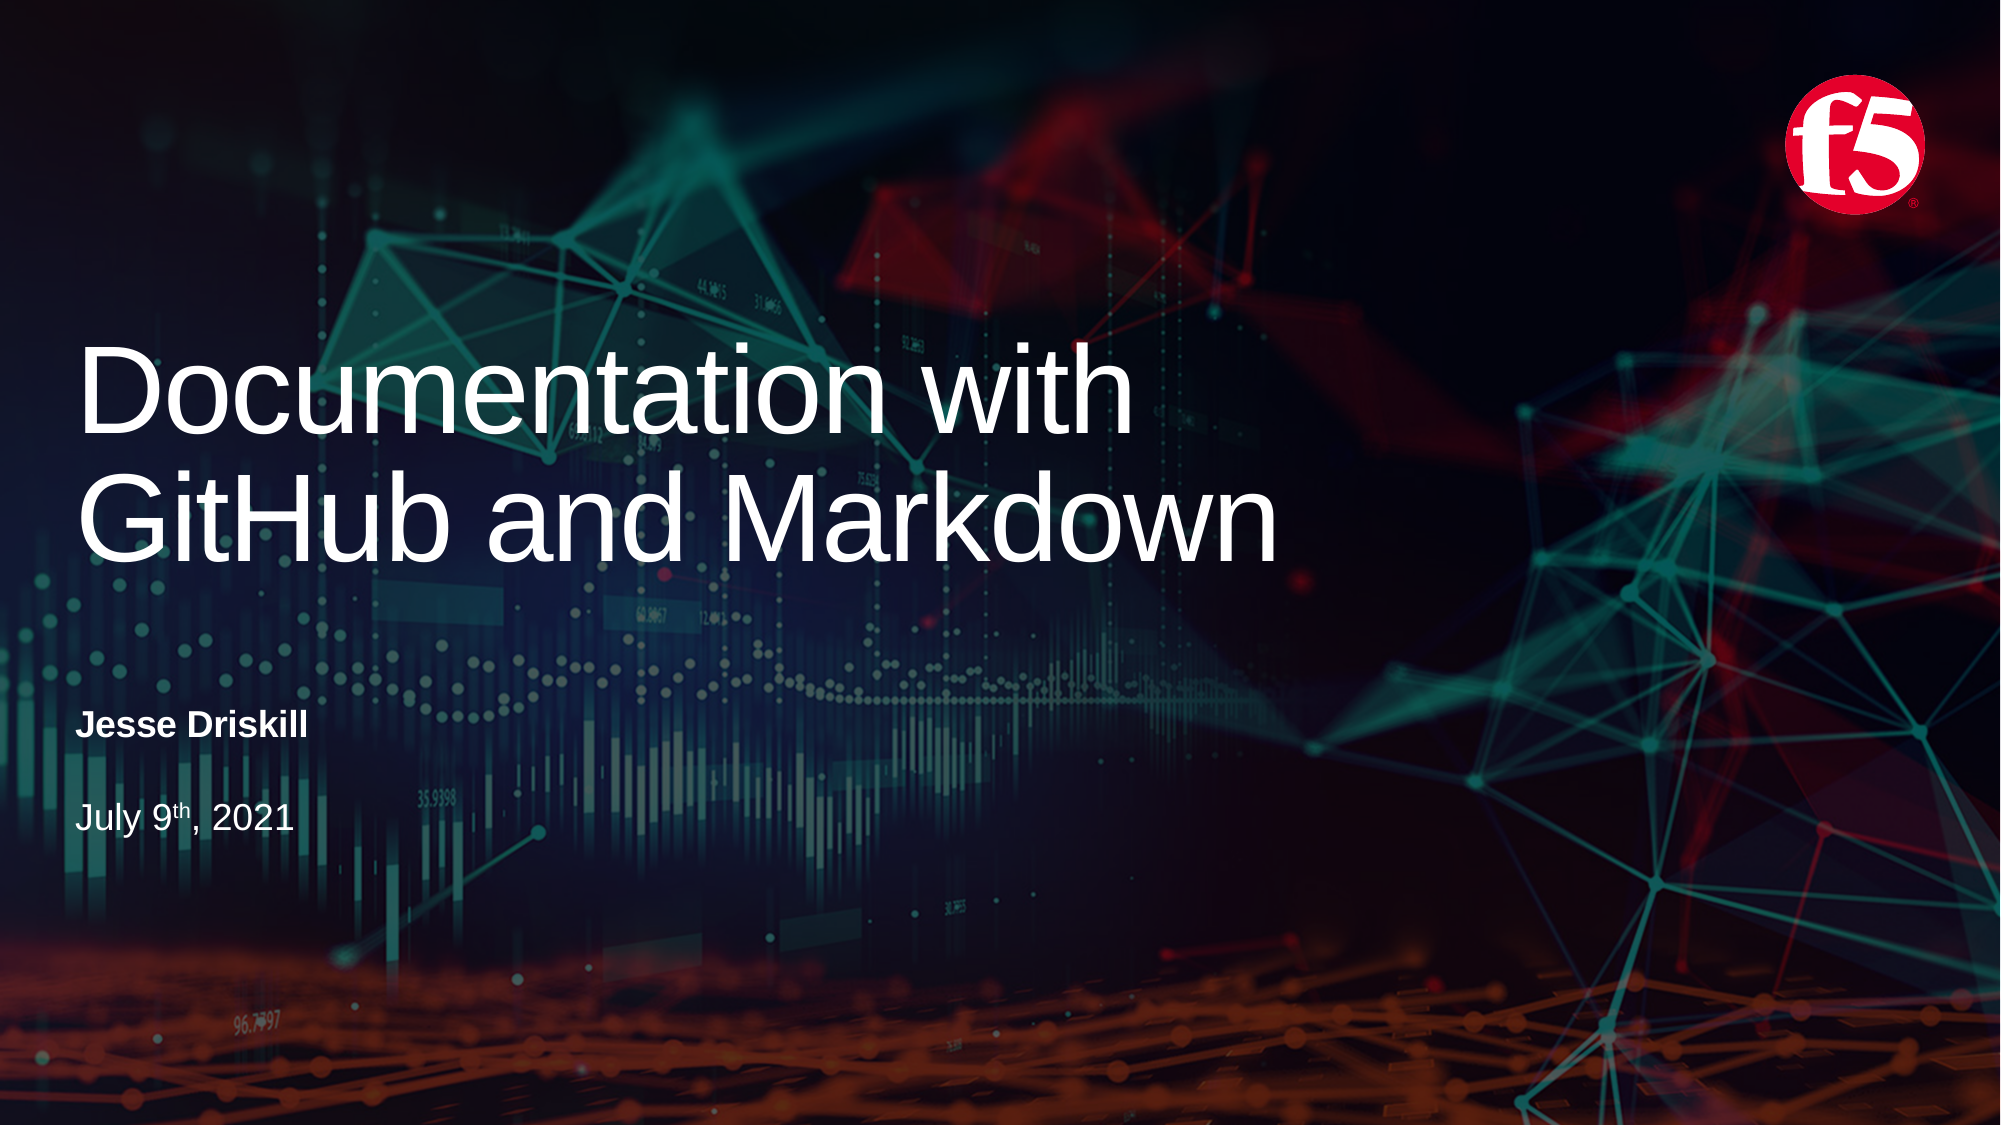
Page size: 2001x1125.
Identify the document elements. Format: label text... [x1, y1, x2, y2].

title Documentation with GitHub and Markdown [75, 99, 1391, 587]
picture [0, 0, 2001, 1125]
list Jesse Driskill July 9th, 2021 [75, 699, 1386, 1050]
